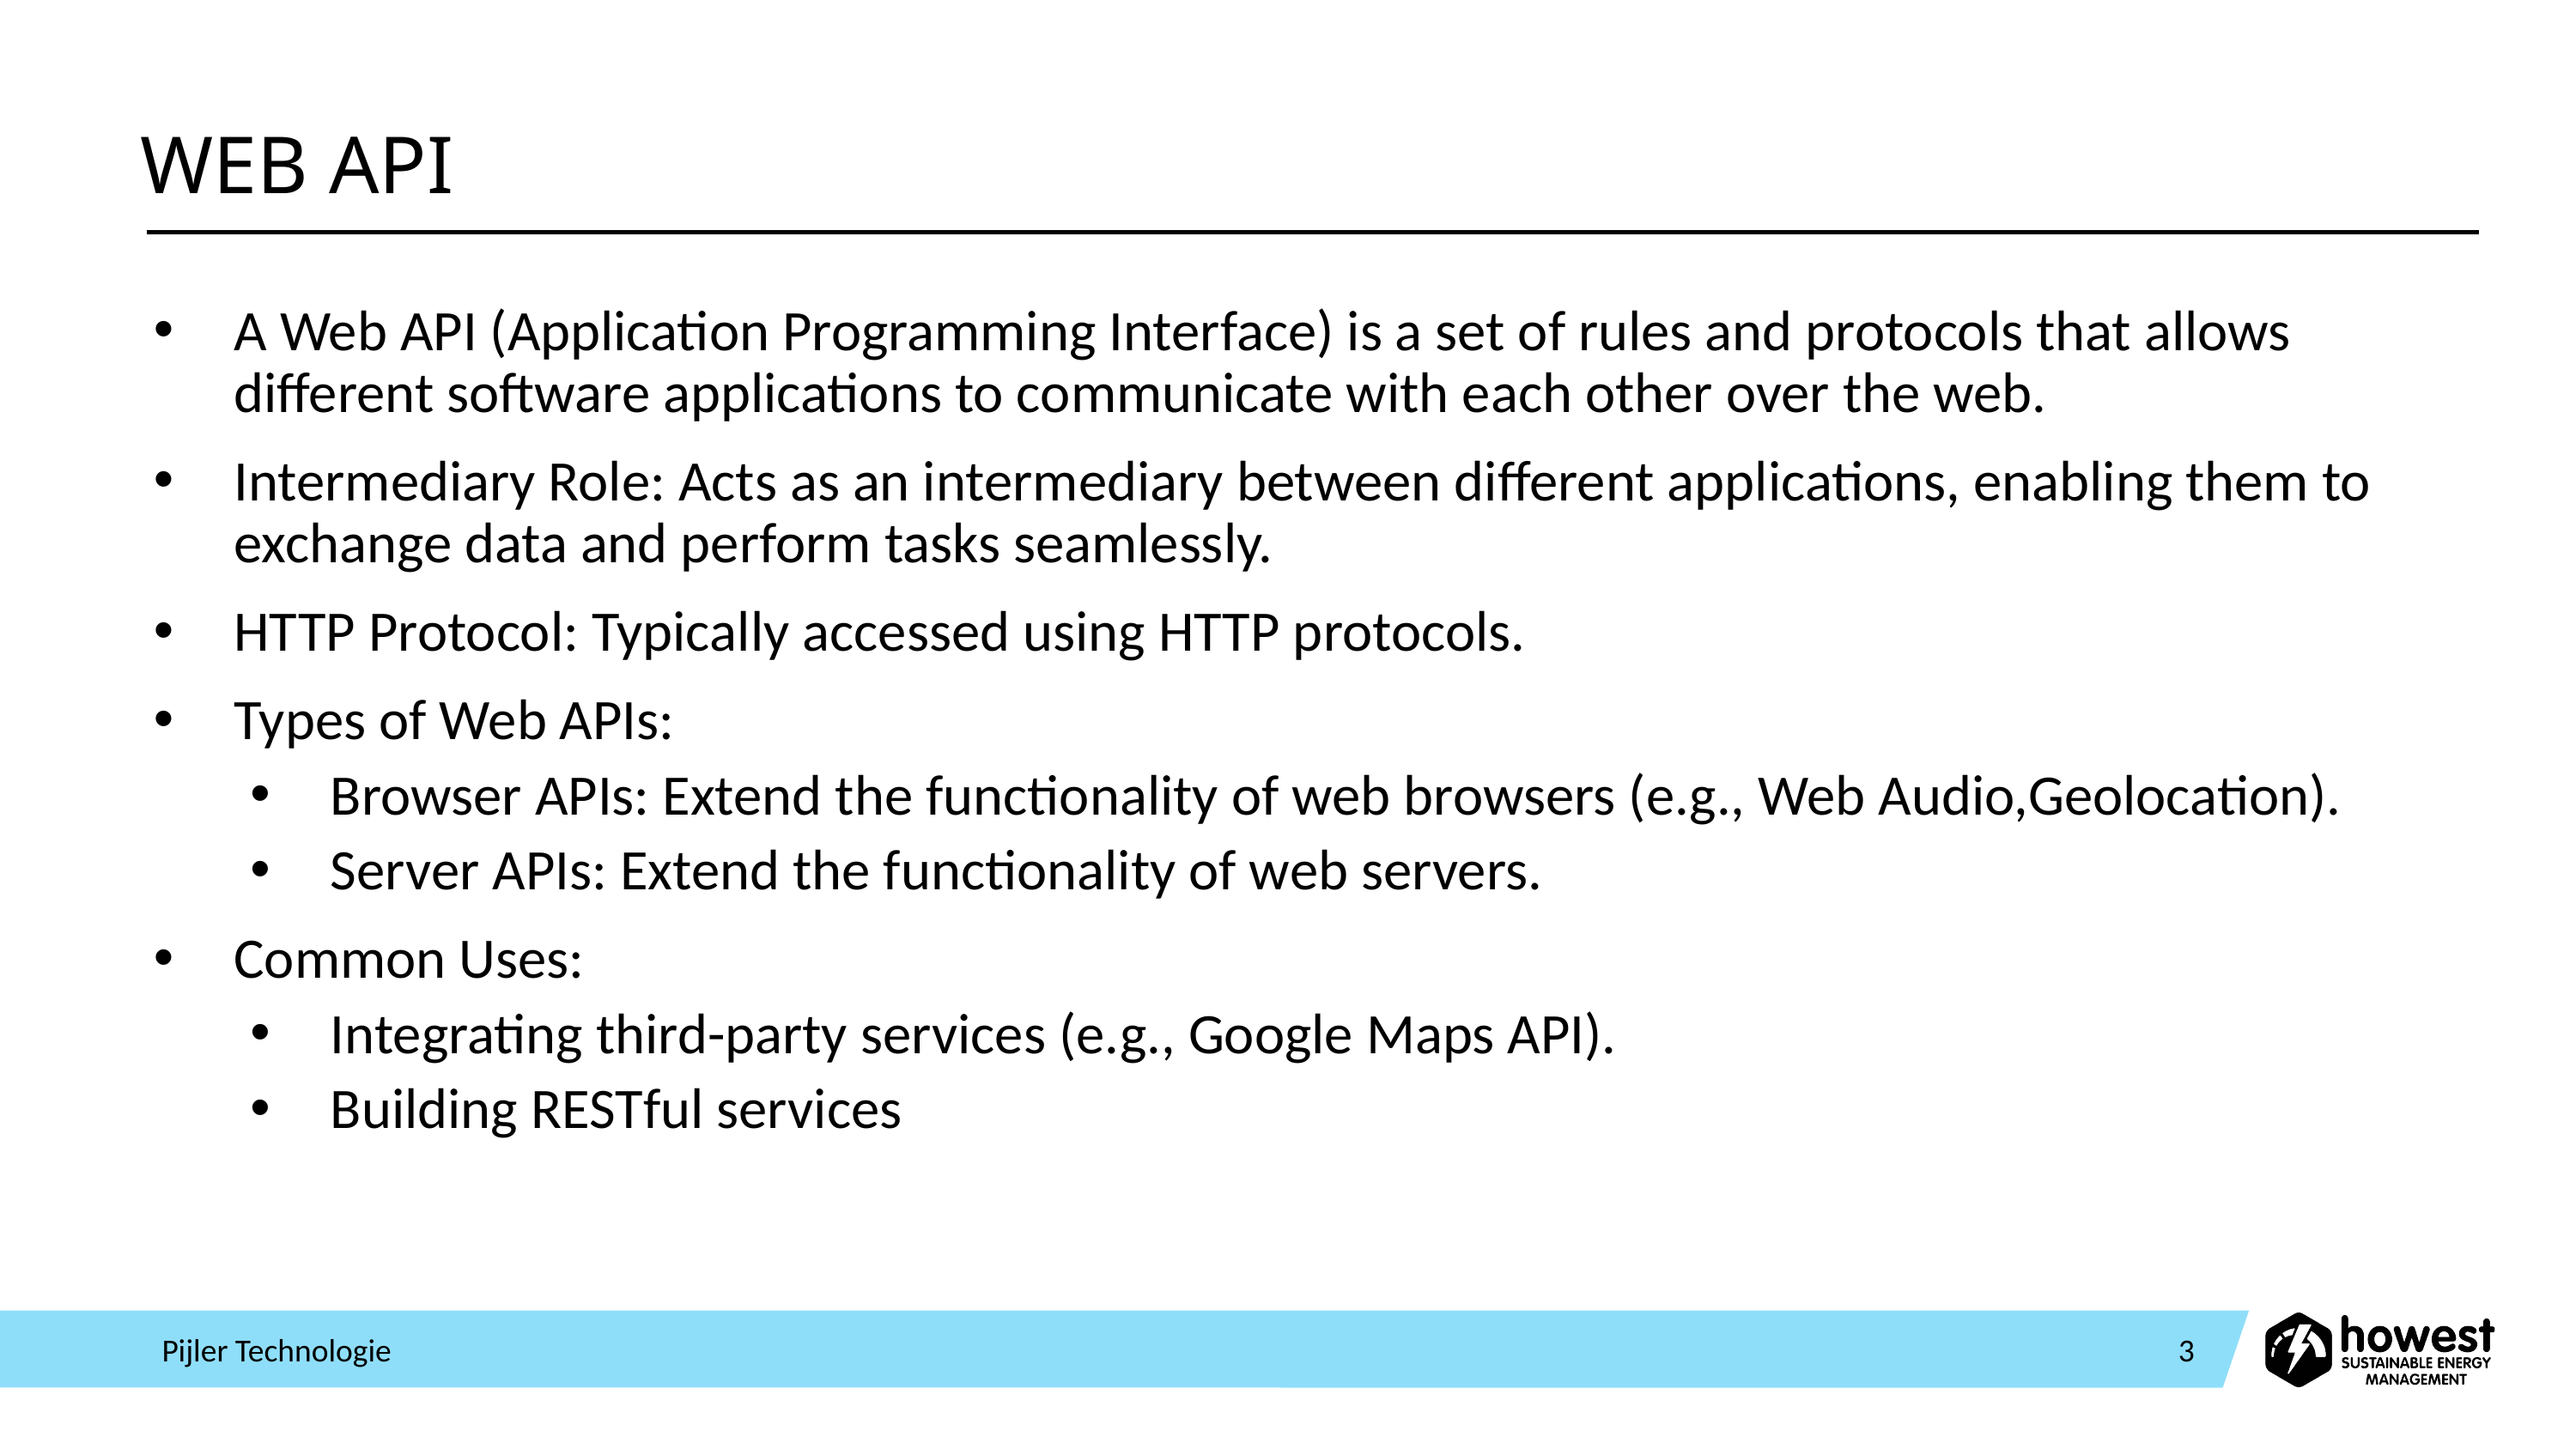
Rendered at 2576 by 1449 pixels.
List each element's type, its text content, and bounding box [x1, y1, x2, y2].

picture [2265, 1313, 2495, 1387]
list A Web API (Application Programming Interface) is a set of rules and protocols that allows different software applications to communicate with each other over the web. Intermediary Role: Acts as an intermediary between different applications, enabling them to exchange data and perform tasks seamlessly. HTTP Protocol: Typically accessed using HTTP protocols. Types of Web APIs: Browser APIs: Extend the functionality of web browsers (e.g., Web Audio,Geolocation). Server APIs: Extend the functionality of web servers. Common Uses: Integrating third-party services (e.g., Google Maps API). Building RESTful services [140, 294, 2476, 1155]
slide_number Pijler Technologie [149, 1310, 729, 1388]
slide_number 3 [1676, 1310, 2208, 1388]
title WEB API [140, 124, 2476, 215]
